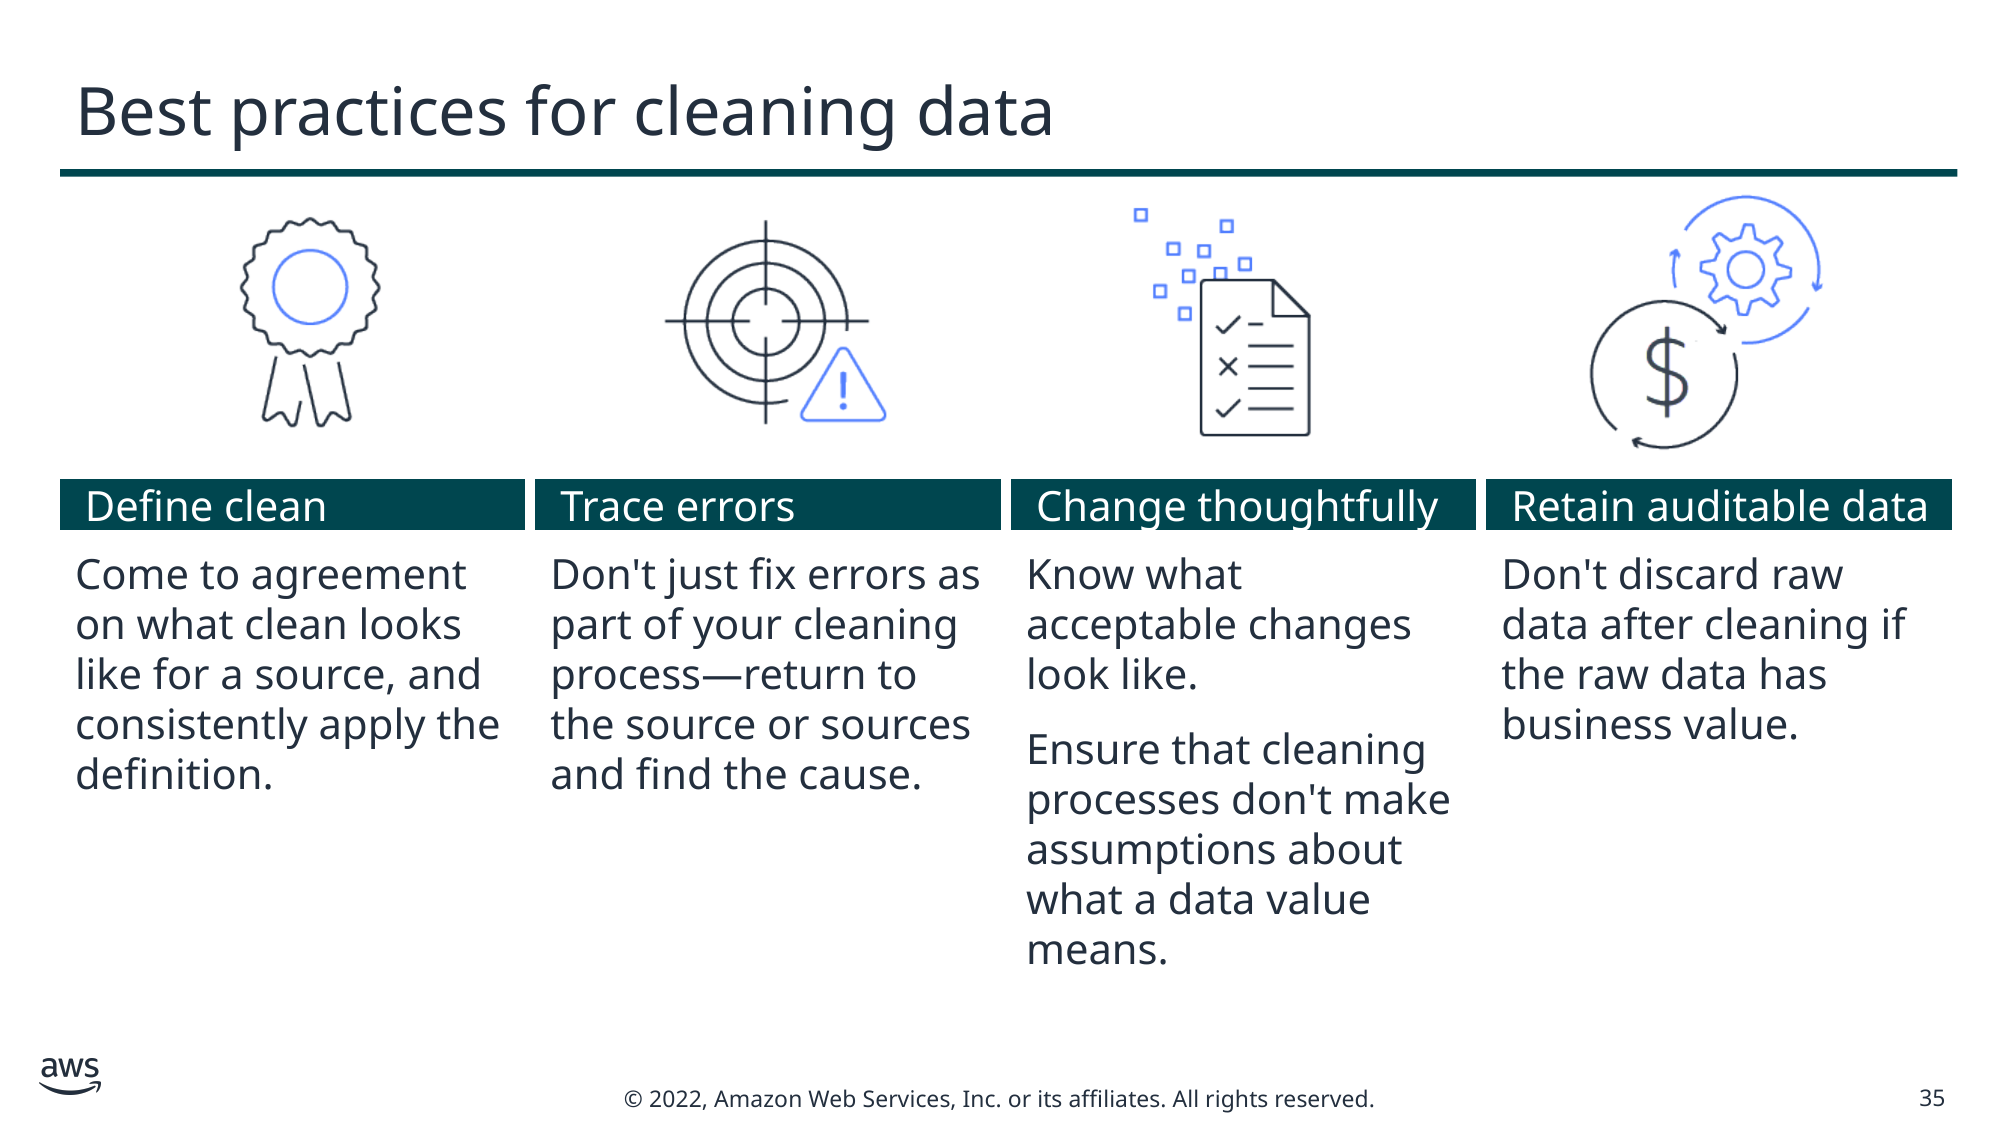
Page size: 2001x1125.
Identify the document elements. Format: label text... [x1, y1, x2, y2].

list Come to agreement on what clean looks like for a source, and consistently apply the definition. [60, 539, 525, 1056]
subtitle Define clean [60, 479, 525, 530]
list Know what acceptable changes look like. Ensure that cleaning processes don't make assumptions about what a data value means. [1011, 539, 1476, 1056]
slide_number 35 [1881, 1077, 1961, 1121]
picture [39, 1058, 101, 1095]
subtitle Retain auditable data [1486, 479, 1952, 530]
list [160, 172, 461, 473]
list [1555, 172, 1856, 473]
subtitle Change thoughtfully [1011, 479, 1476, 530]
title Best practices for cleaning data [60, 49, 1958, 170]
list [1090, 172, 1391, 473]
list Don't just fix errors as part of your cleaning process—return to the source or sources and find the cause. [535, 539, 1001, 1056]
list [625, 172, 926, 473]
list Don't discard raw data after cleaning if the raw data has business value. [1486, 539, 1952, 1056]
subtitle Trace errors [535, 479, 1001, 530]
